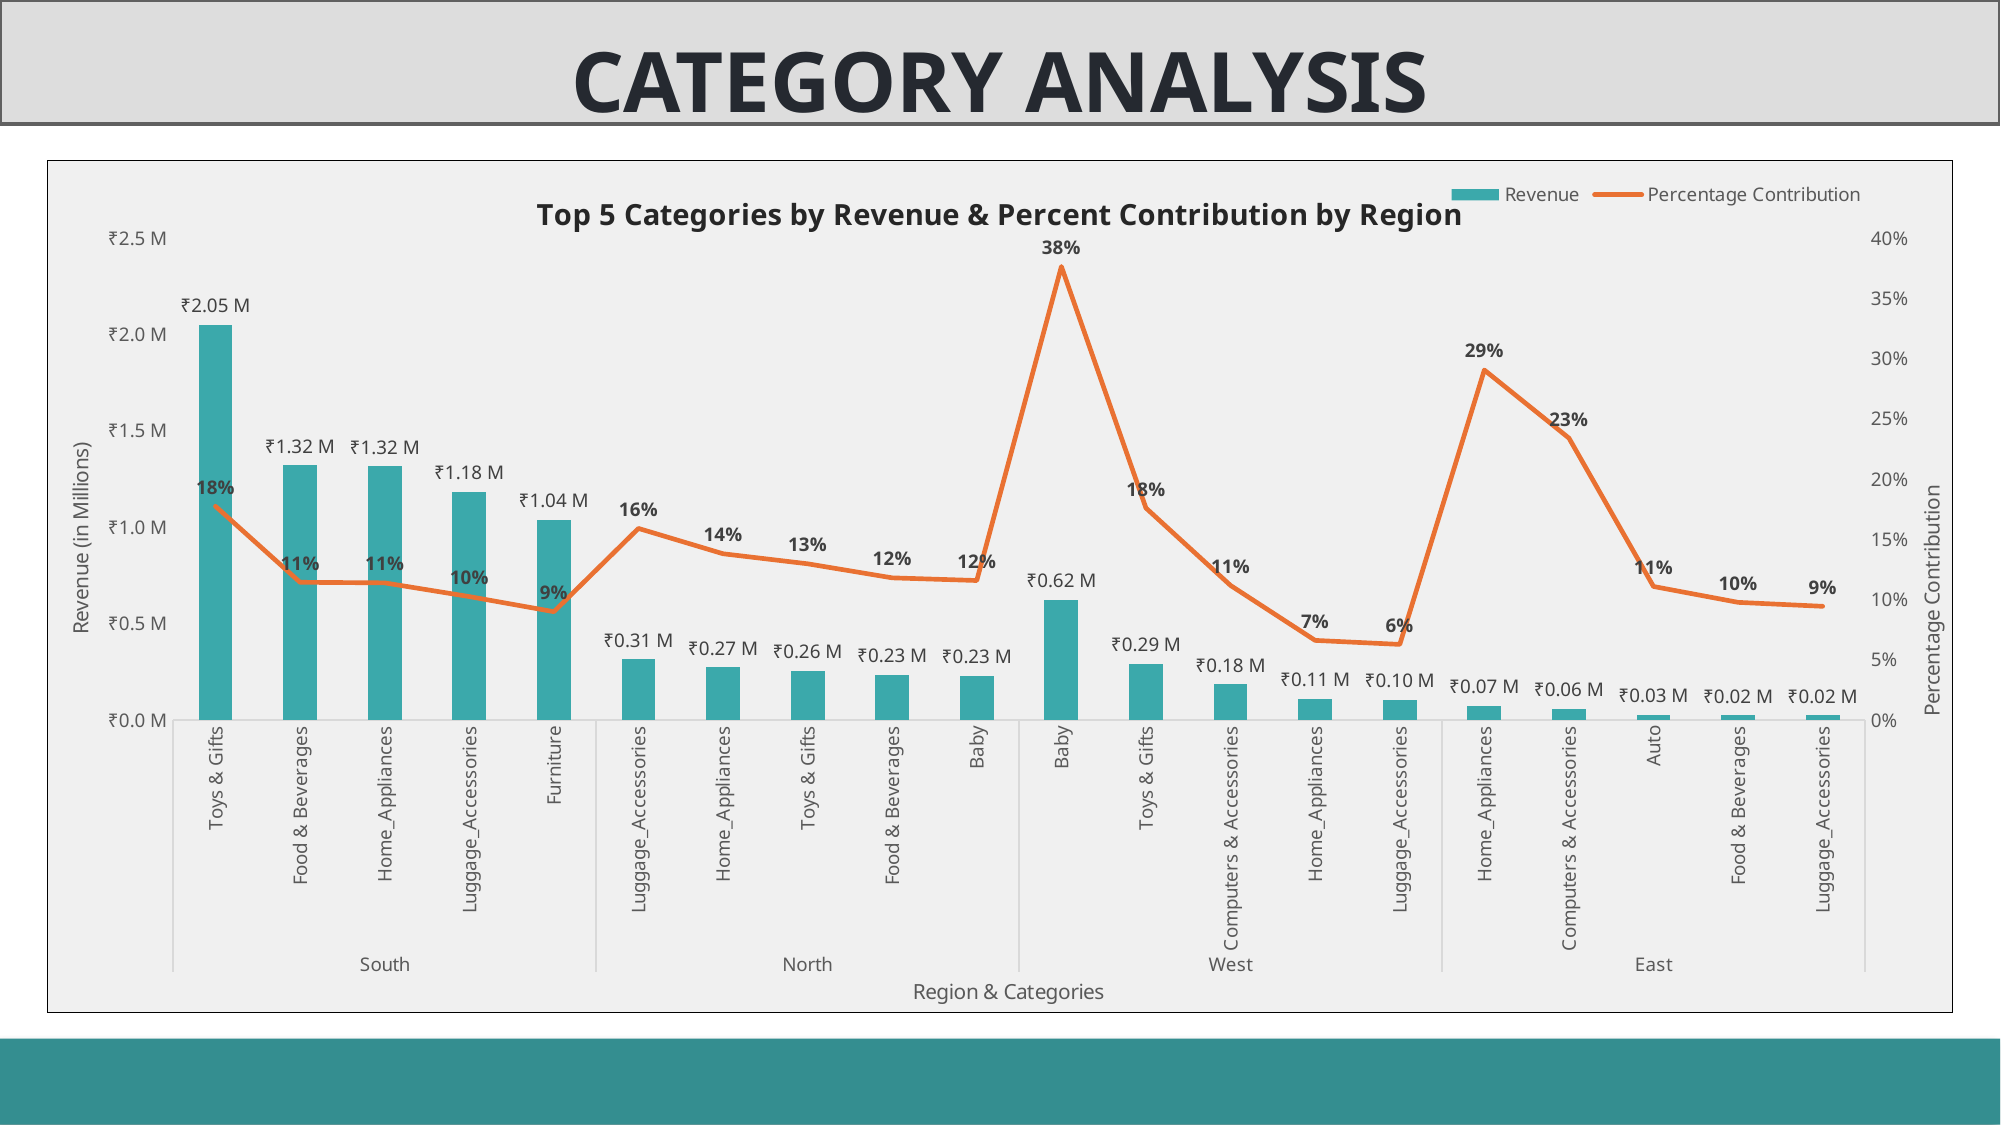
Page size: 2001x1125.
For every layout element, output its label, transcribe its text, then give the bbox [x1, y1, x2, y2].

chart [47, 160, 1953, 1013]
text_box CATEGORY ANALYSIS [0, 0, 2000, 126]
